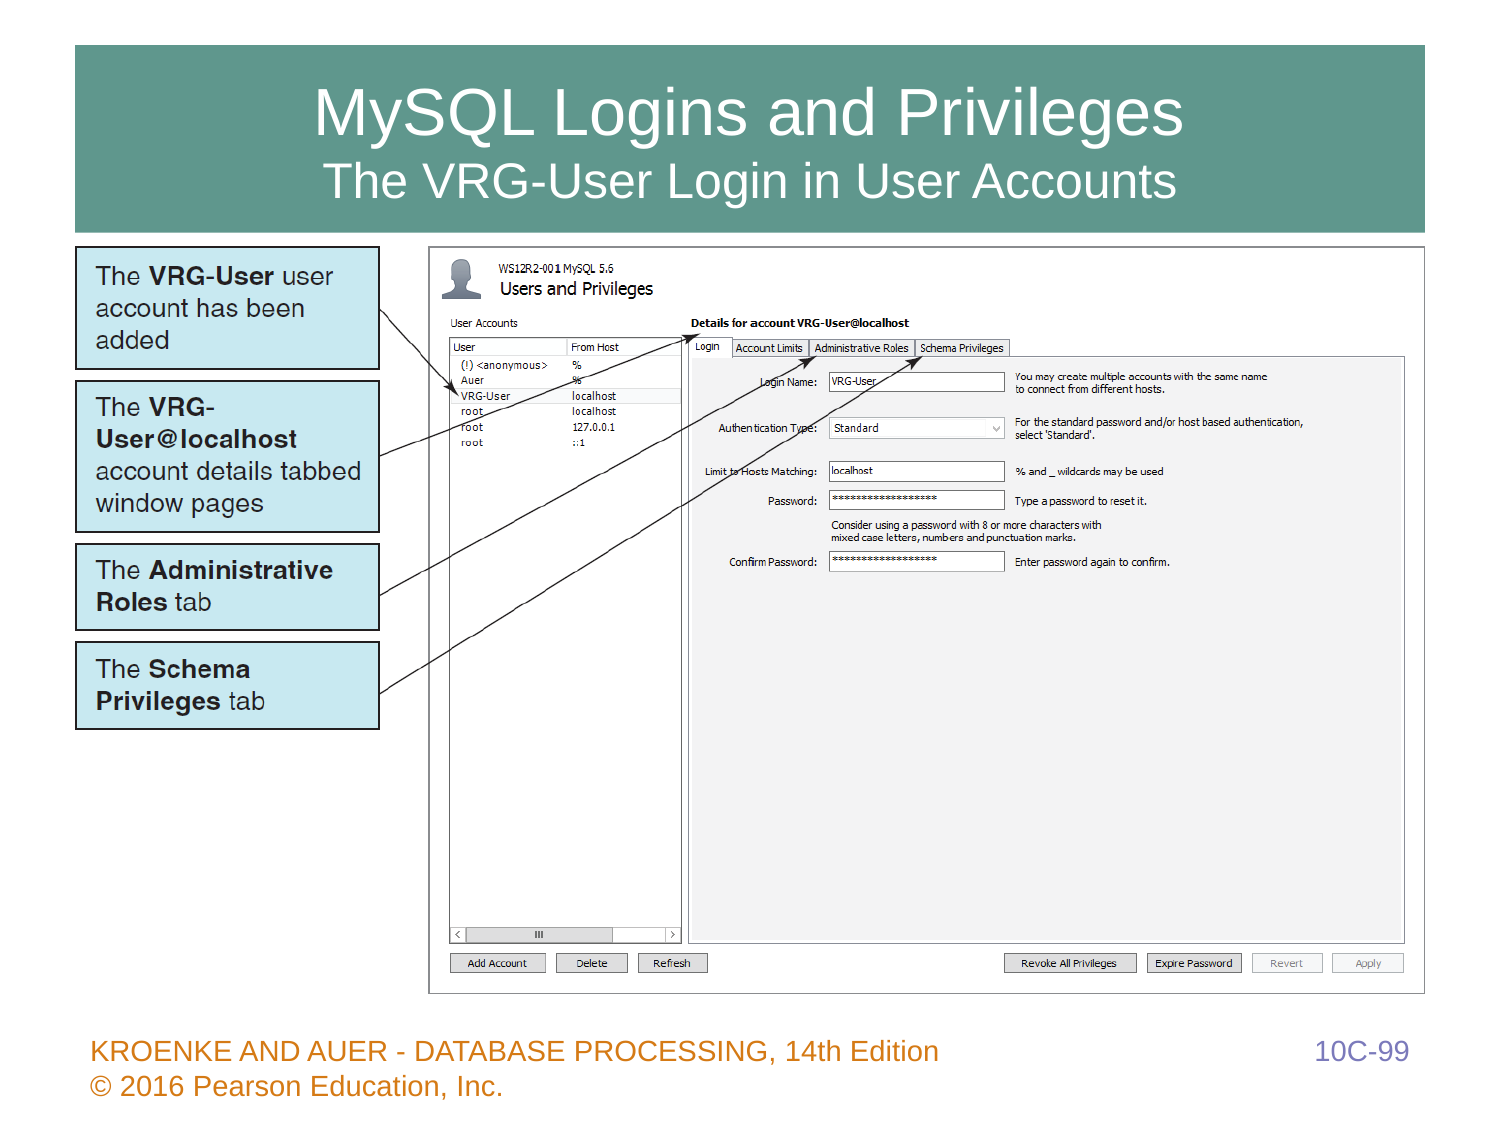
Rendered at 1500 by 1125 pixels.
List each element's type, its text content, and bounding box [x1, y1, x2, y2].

footer KROENKE AND AUER - DATABASE PROCESSING, 14th Edition © 2016 Pearson Education, Inc. [74, 1024, 963, 1104]
slide_number 10C-99 [1074, 1024, 1426, 1103]
picture [74, 246, 1425, 994]
title MySQL Logins and Privileges The VRG-User Login in User Accounts [74, 44, 1426, 233]
